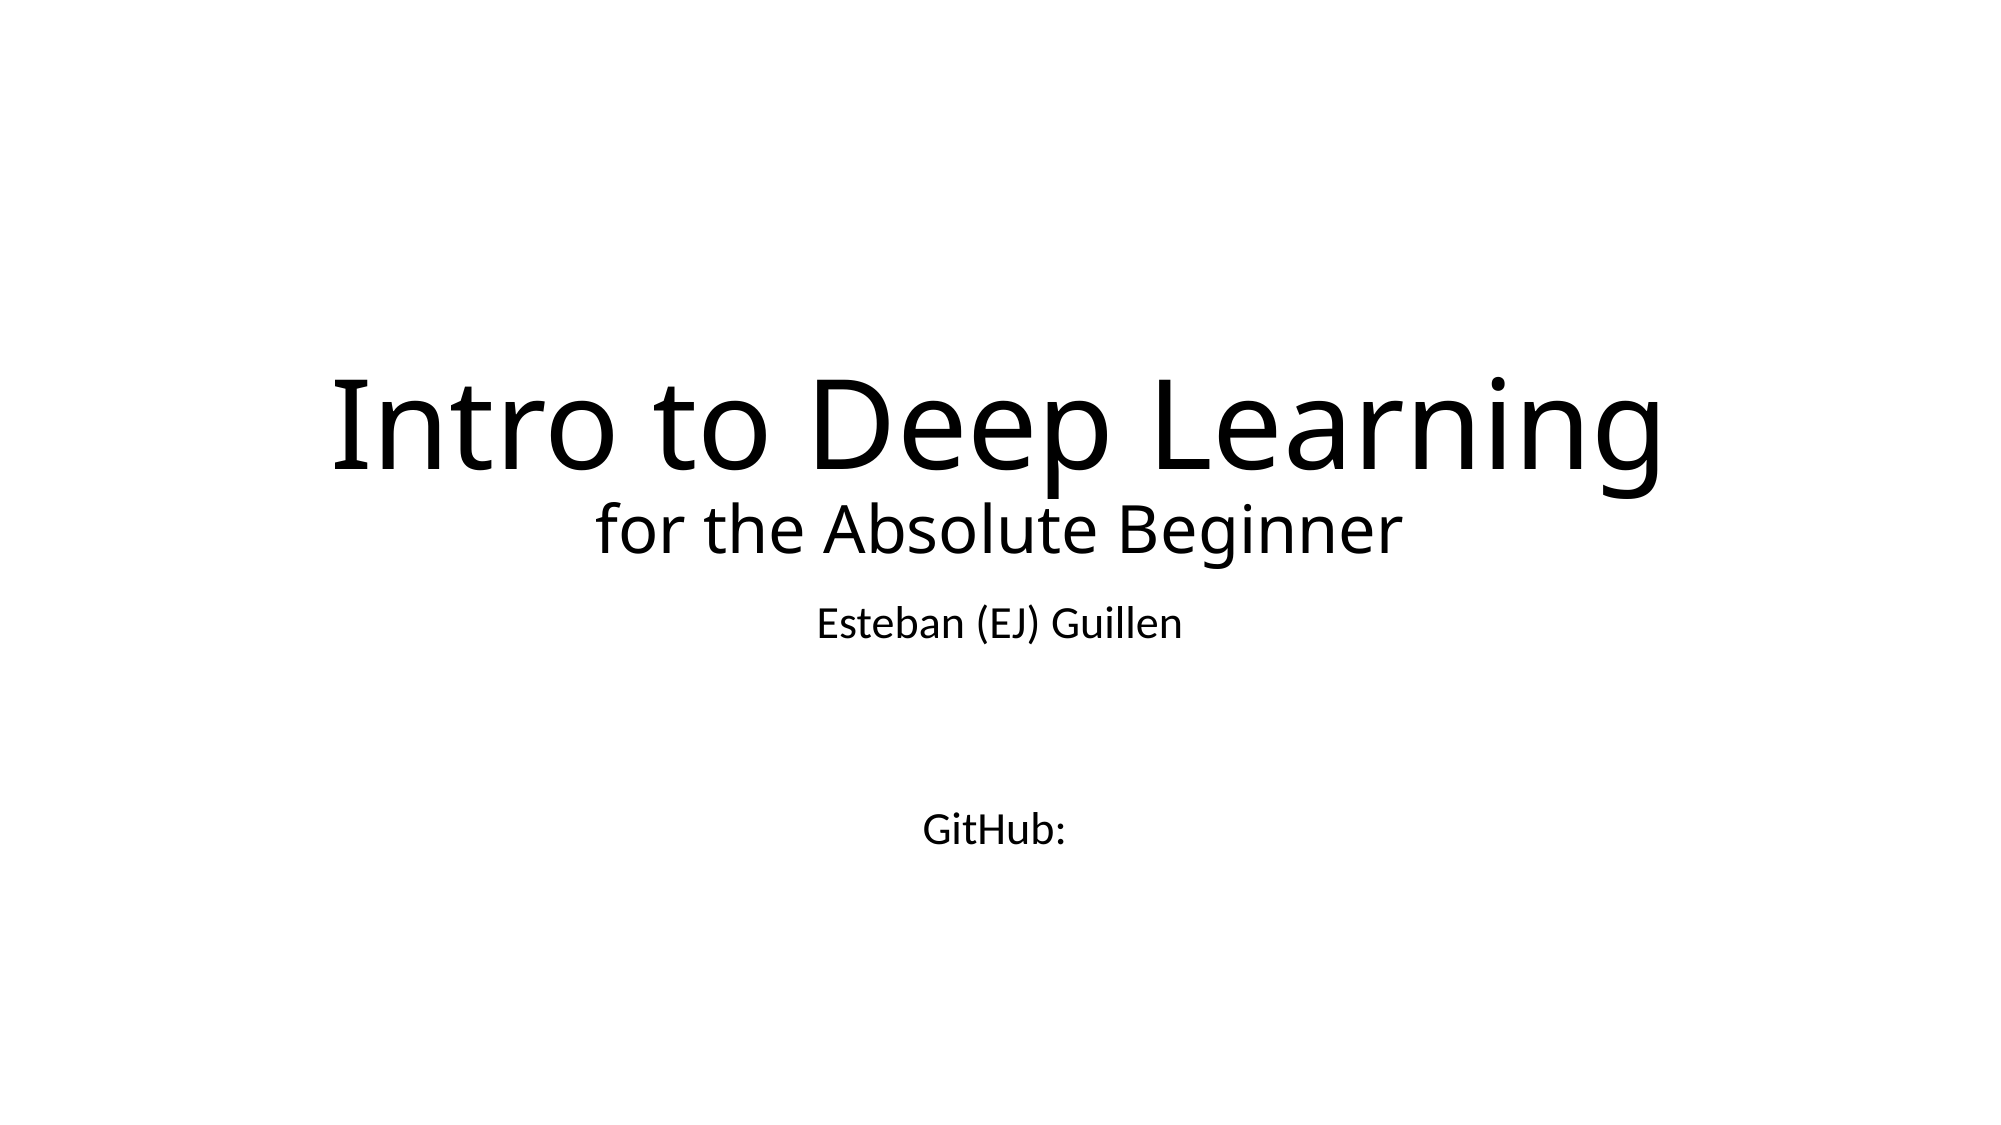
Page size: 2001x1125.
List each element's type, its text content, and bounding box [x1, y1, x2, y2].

subtitle Esteban (EJ) Guillen GitHub: [249, 590, 1750, 863]
title Intro to Deep Learning for the Absolute Beginner [249, 184, 1750, 576]
